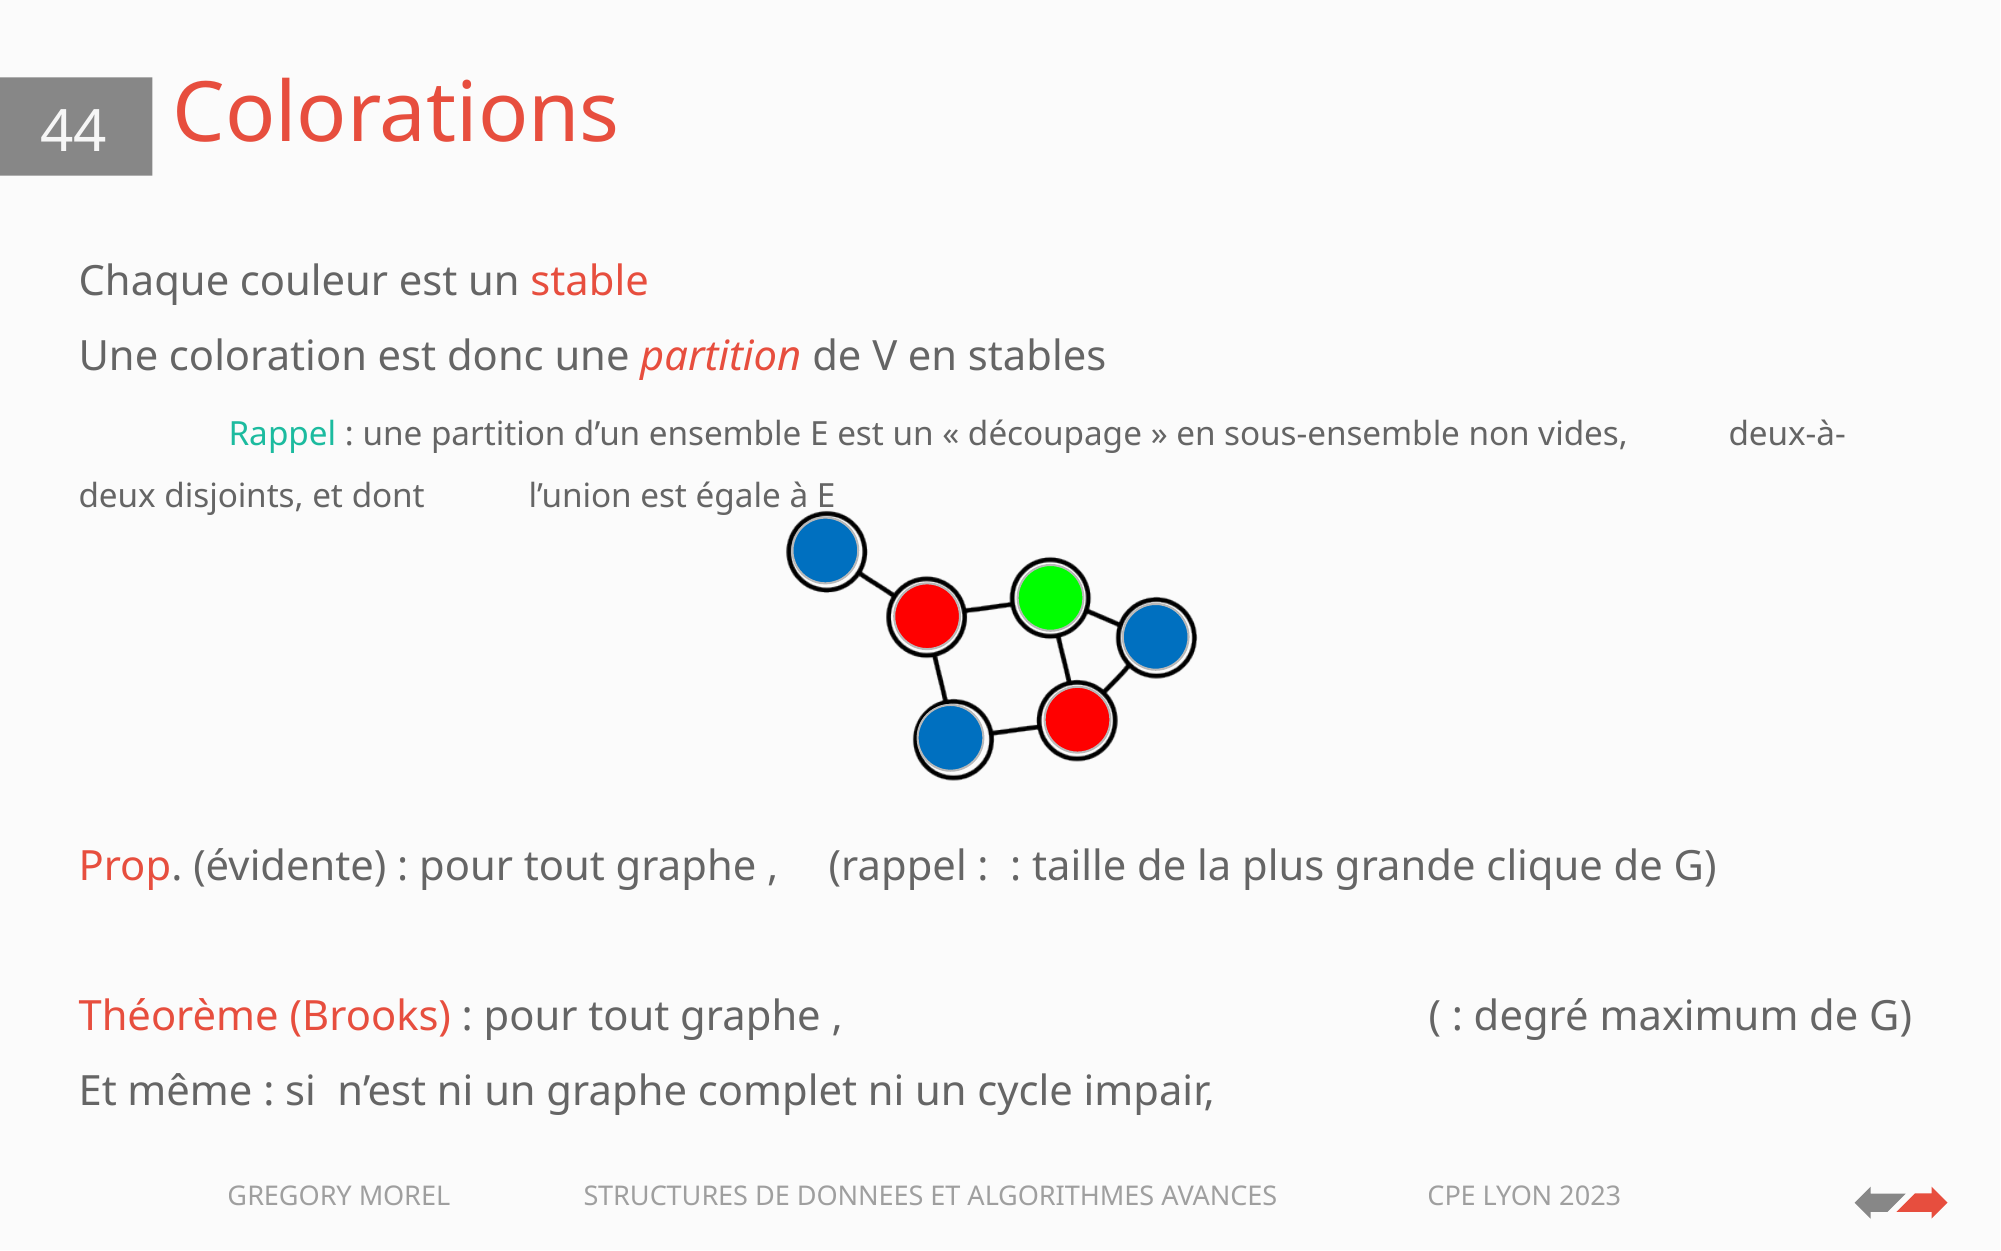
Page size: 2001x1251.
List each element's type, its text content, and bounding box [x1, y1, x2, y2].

title Colorations [158, 19, 1659, 168]
slide_number 44 [13, 85, 134, 162]
picture [781, 502, 1212, 786]
